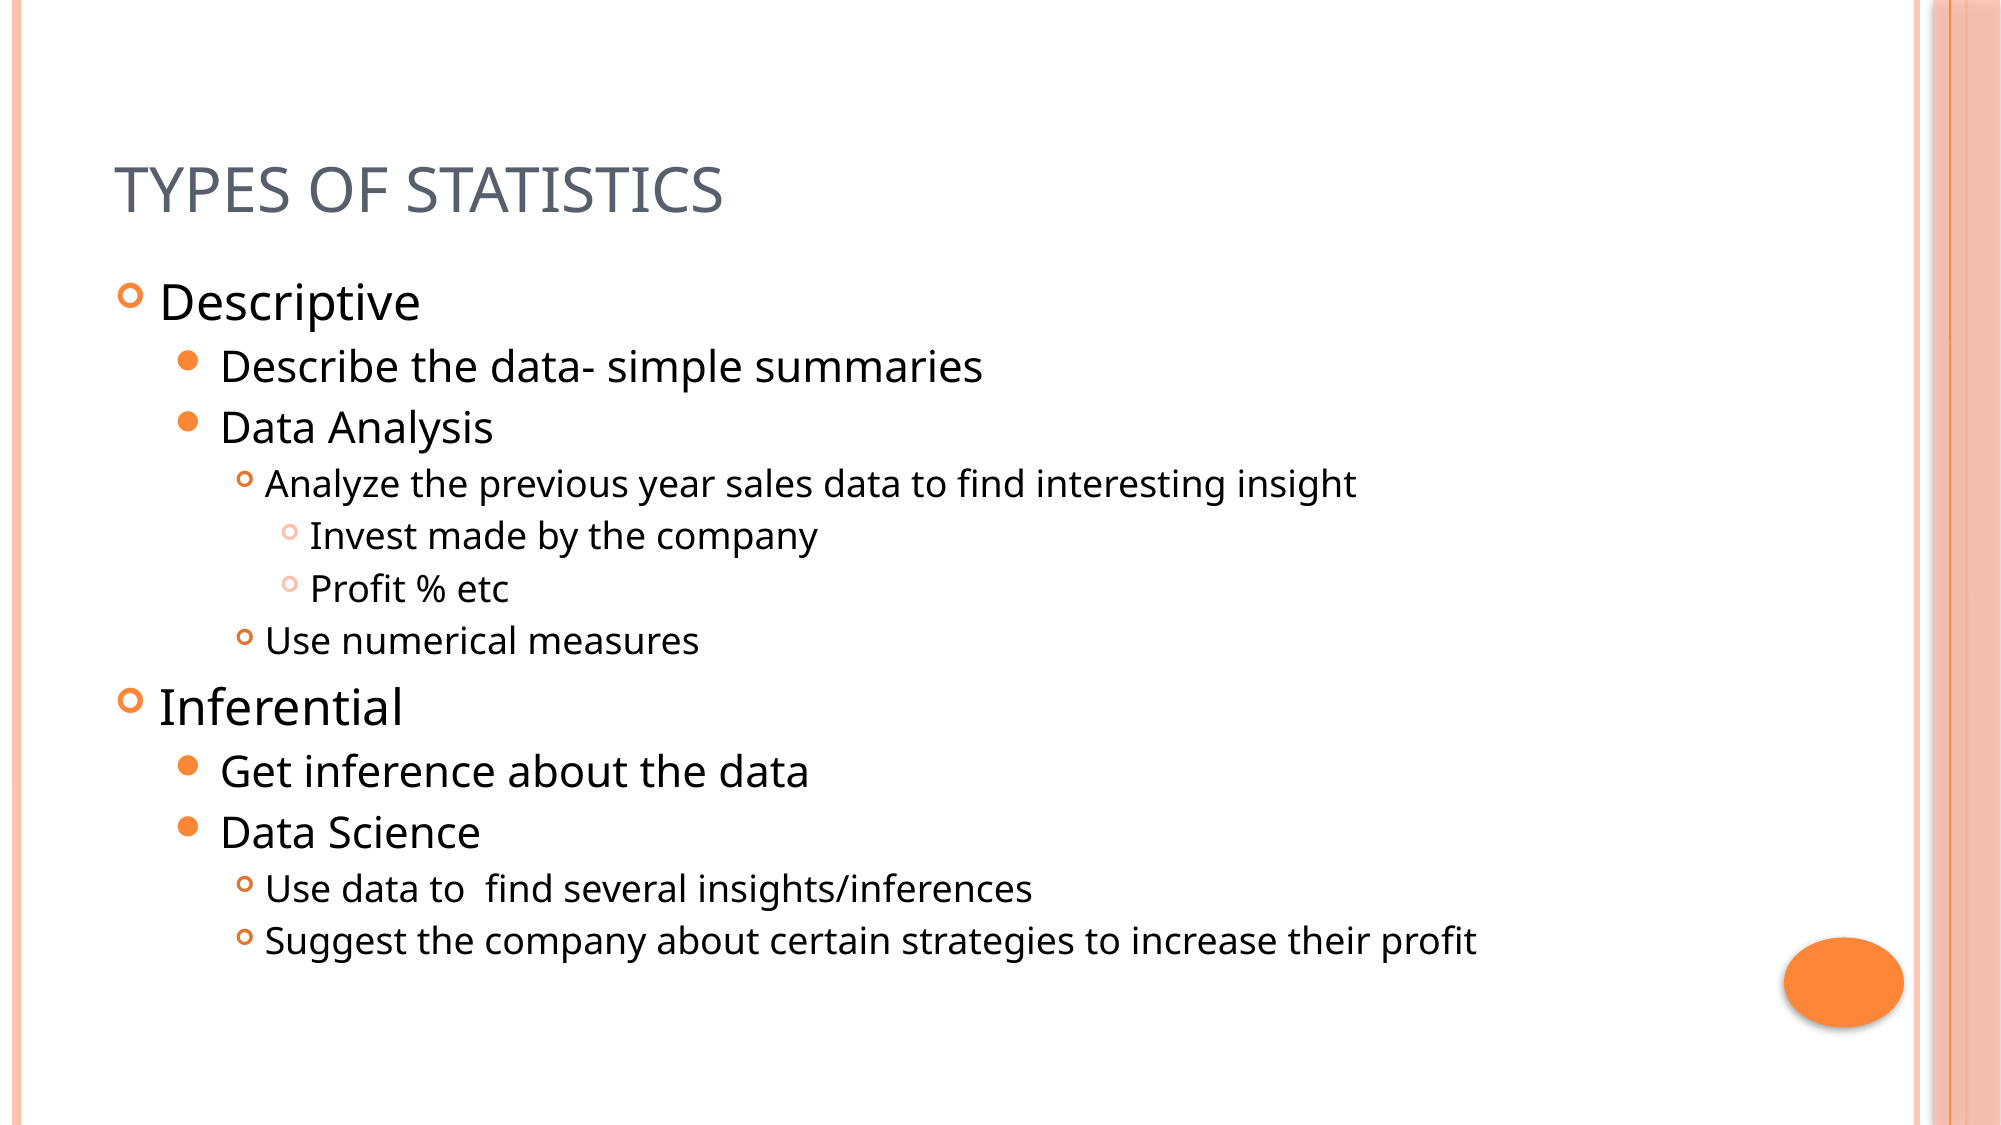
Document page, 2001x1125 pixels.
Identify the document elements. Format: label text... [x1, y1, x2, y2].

list Descriptive Describe the data- simple summaries Data Analysis Analyze the previous year sales data to find interesting insight Invest made by the company Profit % etc Use numerical measures Inferential Get inference about the data Data Science Use data to find several insights/inferences Suggest the company about certain strategies to increase their profit [99, 262, 1734, 1062]
title Types of statistics [99, 45, 1734, 233]
